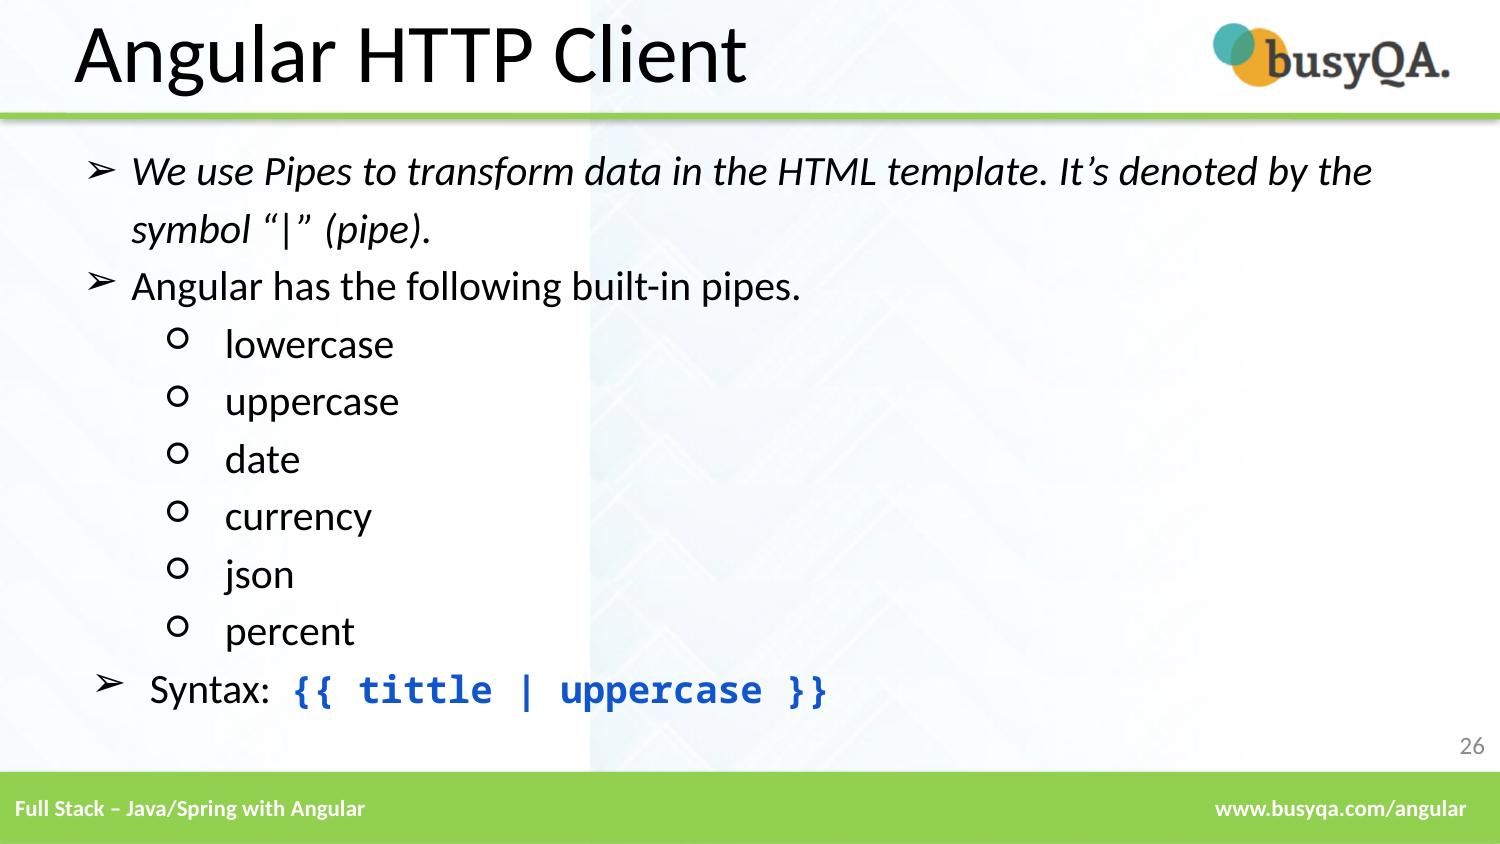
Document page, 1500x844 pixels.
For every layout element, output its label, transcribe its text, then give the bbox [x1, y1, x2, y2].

picture [0, 0, 1500, 113]
text_box Angular HTTP Client [59, 14, 1035, 103]
picture [0, 119, 1500, 771]
text_box We use Pipes to transform data in the HTML template. It’s denoted by the symbol “|” (pipe). Angular has the following built-in pipes. lowercase uppercase date currency json percent Syntax: {{ tittle | uppercase }} [59, 128, 1390, 774]
